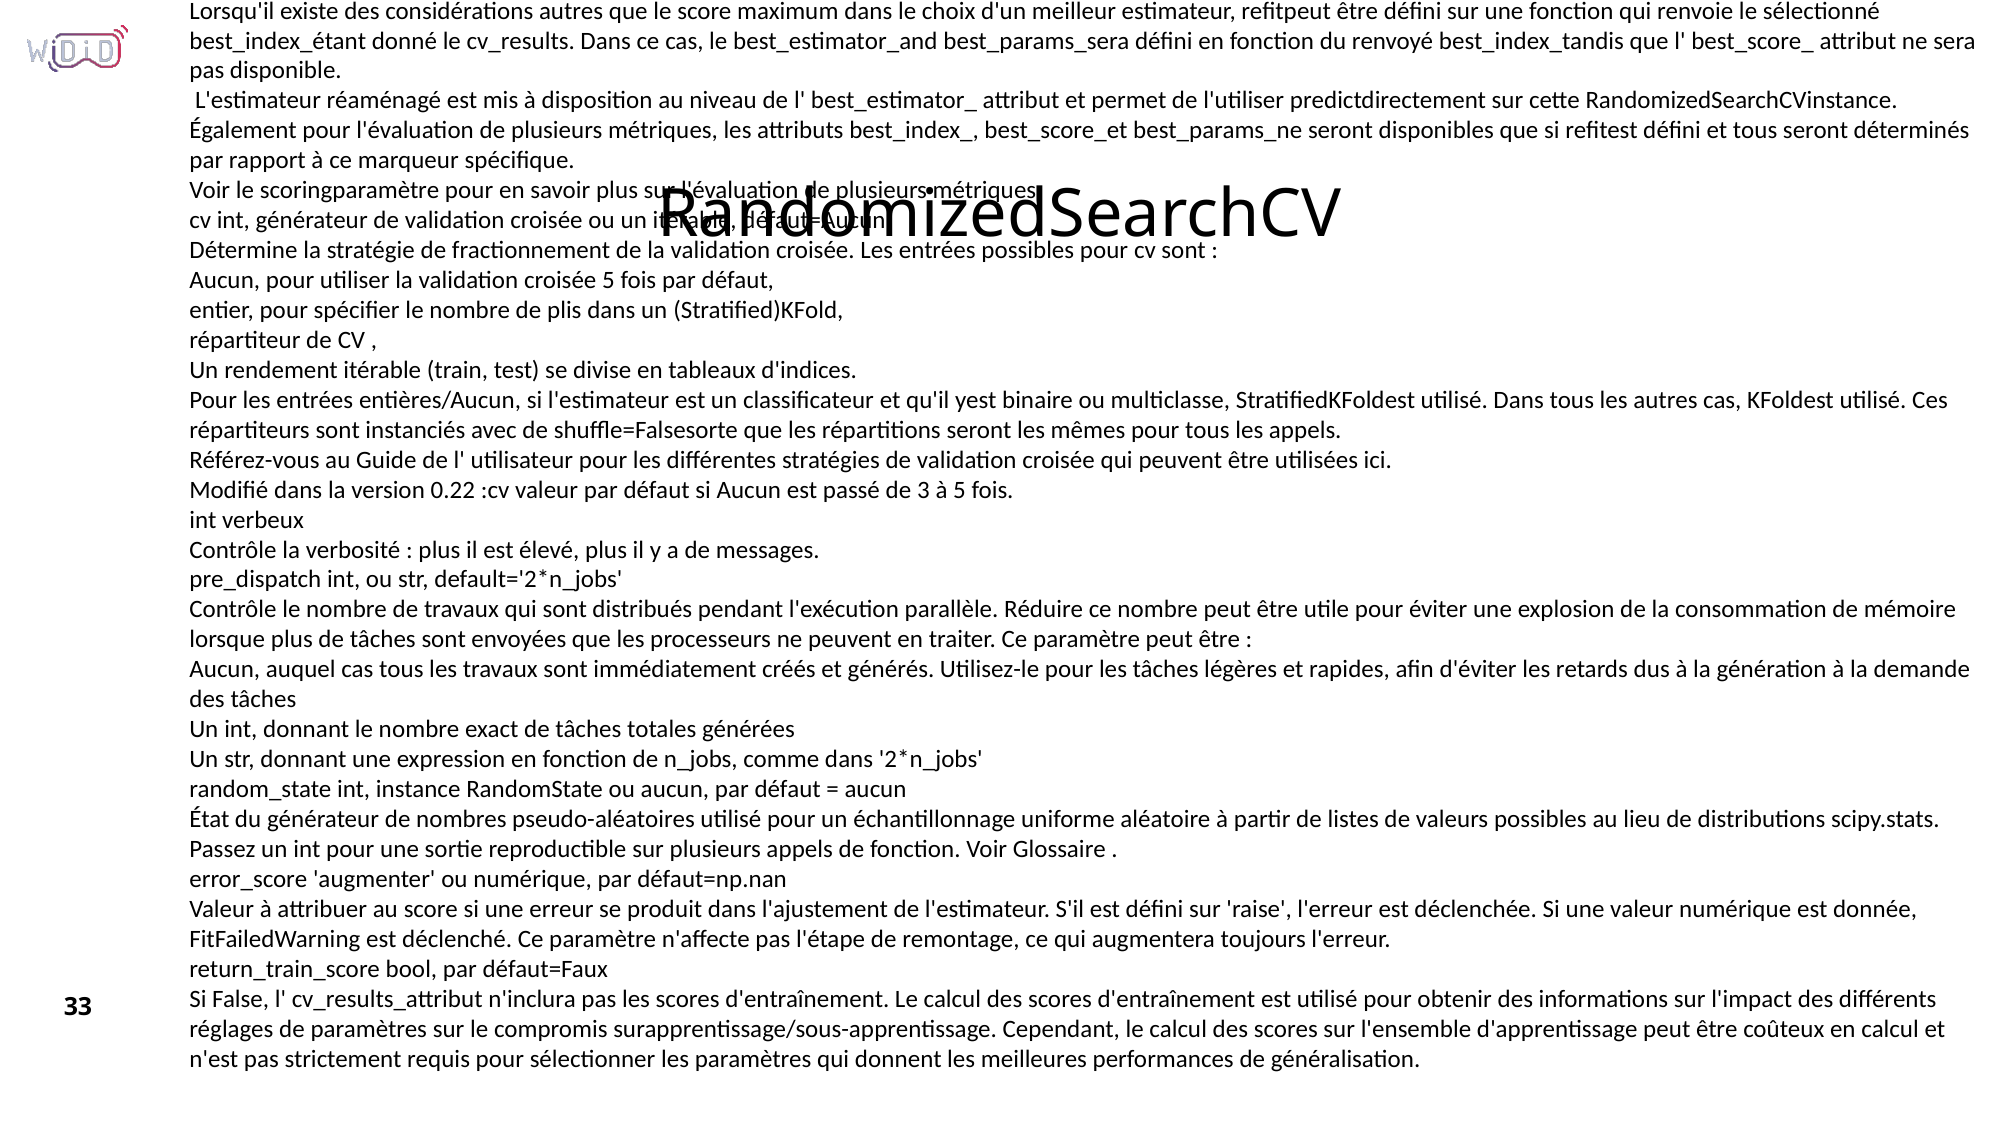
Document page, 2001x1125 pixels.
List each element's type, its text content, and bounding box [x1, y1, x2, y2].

text_box Lorsqu'il existe des considérations autres que le score maximum dans le choix d'un meilleur estimateur, refitpeut être défini sur une fonction qui renvoie le sélectionné best_index_étant donné le cv_results. Dans ce cas, le best_estimator_and best_params_sera défini en fonction du renvoyé best_index_tandis que l' best_score_ attribut ne sera pas disponible. L'estimateur réaménagé est mis à disposition au niveau de l' best_estimator_ attribut et permet de l'utiliser predictdirectement sur cette RandomizedSearchCVinstance. Également pour l'évaluation de plusieurs métriques, les attributs best_index_, best_score_et best_params_ne seront disponibles que si refitest défini et tous seront déterminés par rapport à ce marqueur spécifique. Voir le scoringparamètre pour en savoir plus sur l'évaluation de plusieurs métriques. cv int, générateur de validation croisée ou un itérable, défaut=Aucun Détermine la stratégie de fractionnement de la validation croisée. Les entrées possibles pour cv sont : Aucun, pour utiliser la validation croisée 5 fois par défaut, entier, pour spécifier le nombre de plis dans un (Stratified)KFold, répartiteur de CV , Un rendement itérable (train, test) se divise en tableaux d'indices. Pour les entrées entières/Aucun, si l'estimateur est un classificateur et qu'il yest binaire ou multiclasse, StratifiedKFoldest utilisé. Dans tous les autres cas, KFoldest utilisé. Ces répartiteurs sont instanciés avec de shuffle=Falsesorte que les répartitions seront les mêmes pour tous les appels. Référez-vous au Guide de l' utilisateur pour les différentes stratégies de validation croisée qui peuvent être utilisées ici. Modifié dans la version 0.22 :cv valeur par défaut si Aucun est passé de 3 à 5 fois. int verbeux Contrôle la verbosité : plus il est élevé, plus il y a de messages. pre_dispatch int, ou str, default='2*n_jobs' Contrôle le nombre de travaux qui sont distribués pendant l'exécution parallèle. Réduire ce nombre peut être utile pour éviter une explosion de la consommation de mémoire lorsque plus de tâches sont envoyées que les processeurs ne peuvent en traiter. Ce paramètre peut être : Aucun, auquel cas tous les travaux sont immédiatement créés et générés. Utilisez-le pour les tâches légères et rapides, afin d'éviter les retards dus à la génération à la demande des tâches Un int, donnant le nombre exact de tâches totales générées Un str, donnant une expression en fonction de n_jobs, comme dans '2*n_jobs' random_state int, instance RandomState ou aucun, par défaut = aucun État du générateur de nombres pseudo-aléatoires utilisé pour un échantillonnage uniforme aléatoire à partir de listes de valeurs possibles au lieu de distributions scipy.stats. Passez un int pour une sortie reproductible sur plusieurs appels de fonction. Voir Glossaire . error_score 'augmenter' ou numérique, par défaut=np.nan Valeur à attribuer au score si une erreur se produit dans l'ajustement de l'estimateur. S'il est défini sur 'raise', l'erreur est déclenchée. Si une valeur numérique est donnée, FitFailedWarning est déclenché. Ce paramètre n'affecte pas l'étape de remontage, ce qui augmentera toujours l'erreur. return_train_score bool, par défaut=Faux Si False, l' cv_results_attribut n'inclura pas les scores d'entraînement. Le calcul des scores d'entraînement est utilisé pour obtenir des informations sur l'impact des différents réglages de paramètres sur le compromis surapprentissage/sous-apprentissage. Cependant, le calcul des scores sur l'ensemble d'apprentissage peut être coûteux en calcul et n'est pas strictement requis pour sélectionner les paramètres qui donnent les meilleures performances de généralisation. [174, 0, 2000, 1080]
picture [27, 25, 128, 72]
